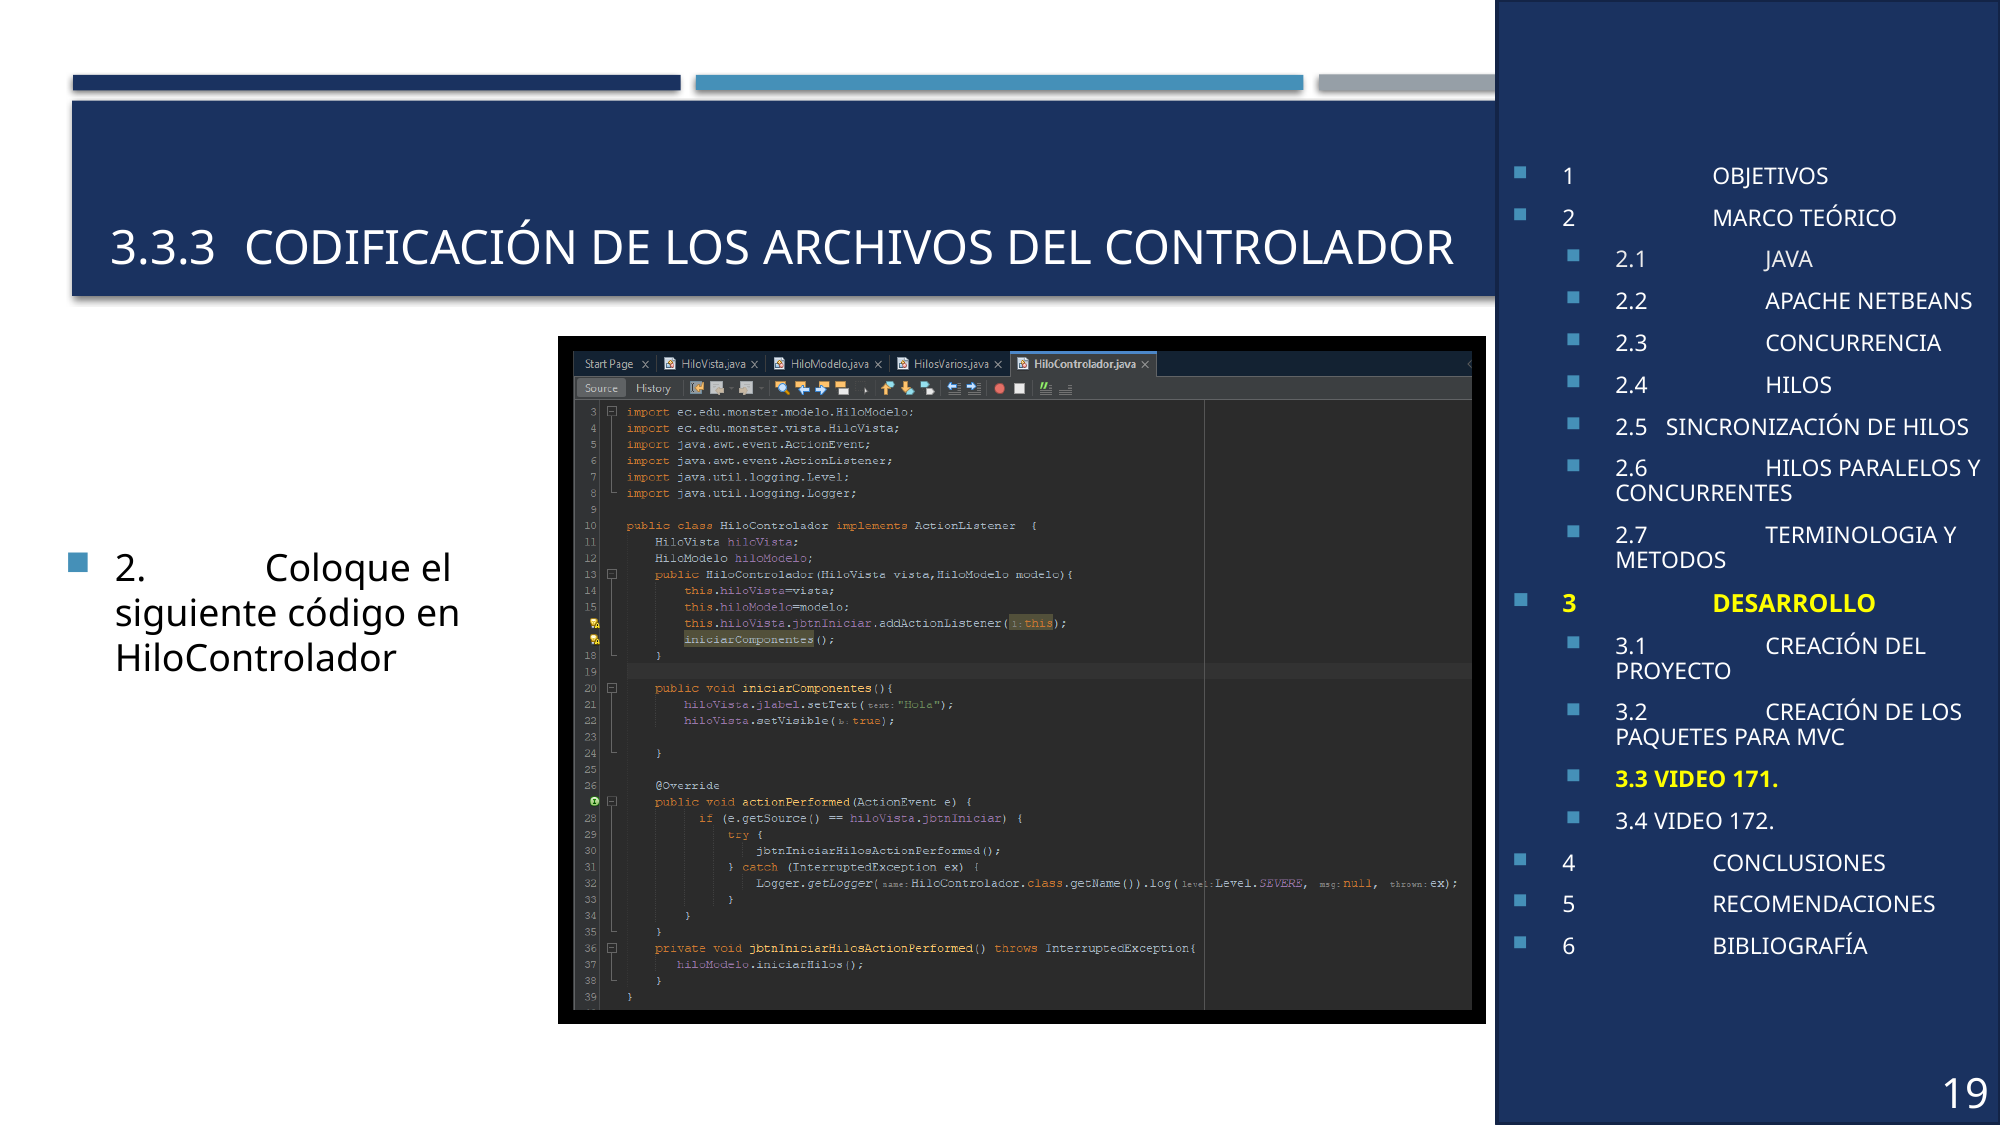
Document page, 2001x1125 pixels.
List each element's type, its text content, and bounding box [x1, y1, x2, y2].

title 3.3.3 CODIFICACIÓN DE LOS ARCHIVOS DEL Controlador [95, 115, 1490, 282]
list 2. Coloque el siguiente código en HiloControlador [49, 257, 620, 966]
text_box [1496, 0, 2000, 1125]
picture [572, 350, 1473, 1011]
